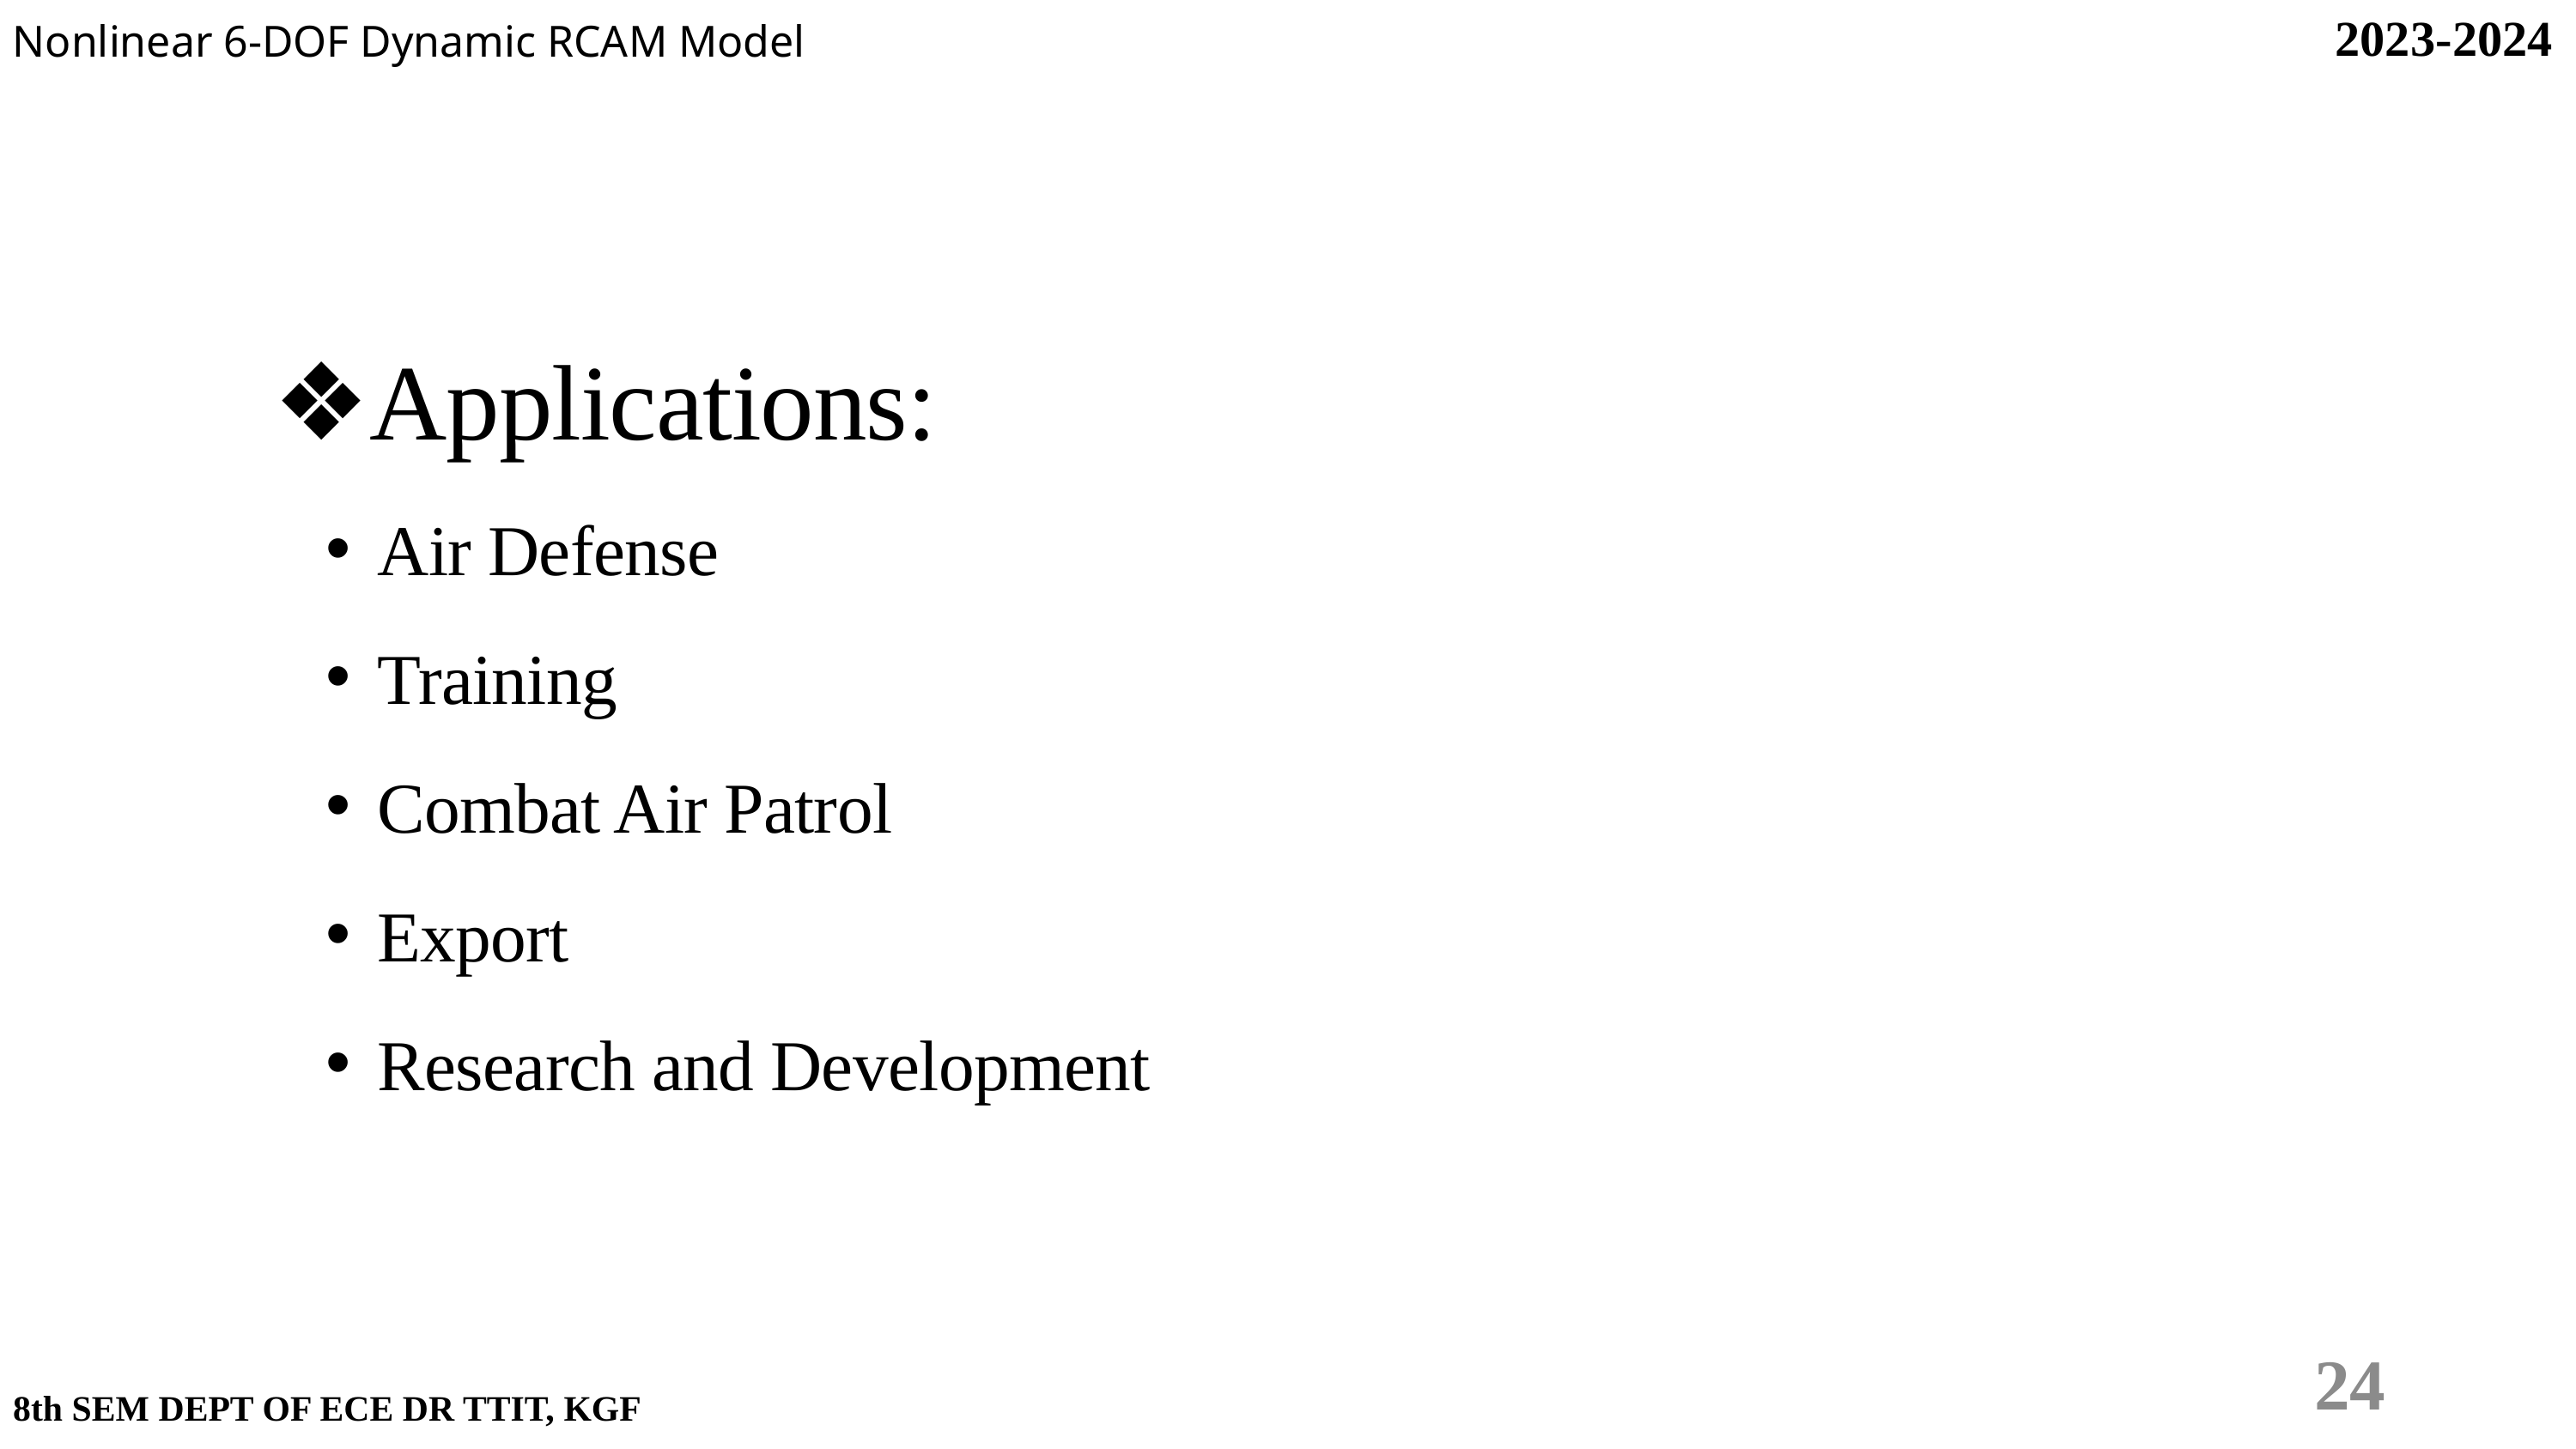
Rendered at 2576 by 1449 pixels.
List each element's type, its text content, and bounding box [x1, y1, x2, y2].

text_box Nonlinear 6-DOF Dynamic RCAM Model [0, 0, 970, 72]
text_box 2023-2024 [2322, 0, 2576, 73]
slide_number 24 [1819, 1343, 2399, 1420]
text_box 8th SEM DEPT OF ECE DR TTIT, KGF [0, 1380, 940, 1433]
text_box ❖Applications: Air Defense Training Combat Air Patrol Export Research and Development [273, 268, 1244, 1105]
